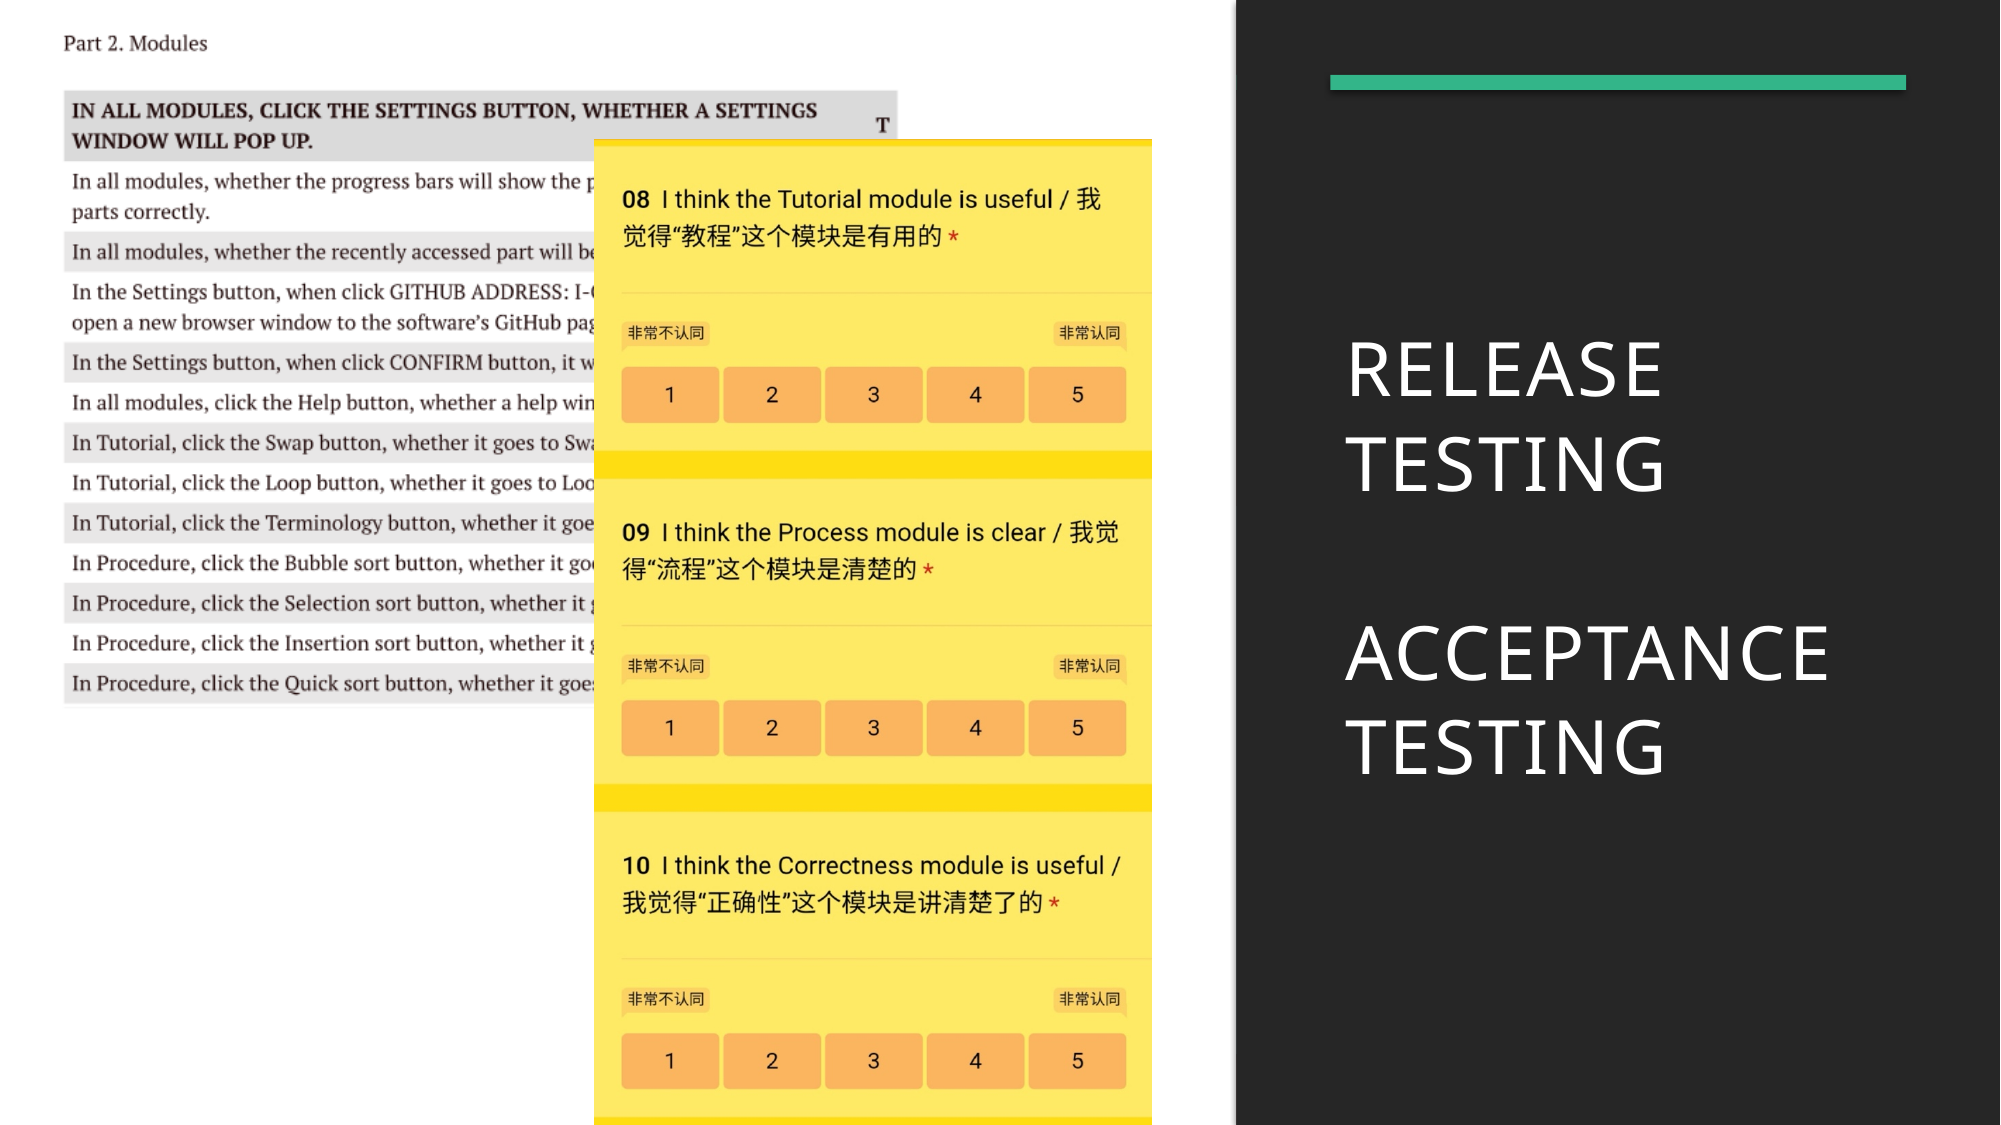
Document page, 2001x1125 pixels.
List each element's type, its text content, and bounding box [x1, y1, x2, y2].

text_box [0, 0, 1233, 1125]
title RELEASE Testing ACCEPTANCE testing [1330, 243, 1907, 864]
picture [51, 26, 1152, 1125]
text_box [1329, 74, 1907, 91]
text_box [1235, 0, 2000, 1125]
